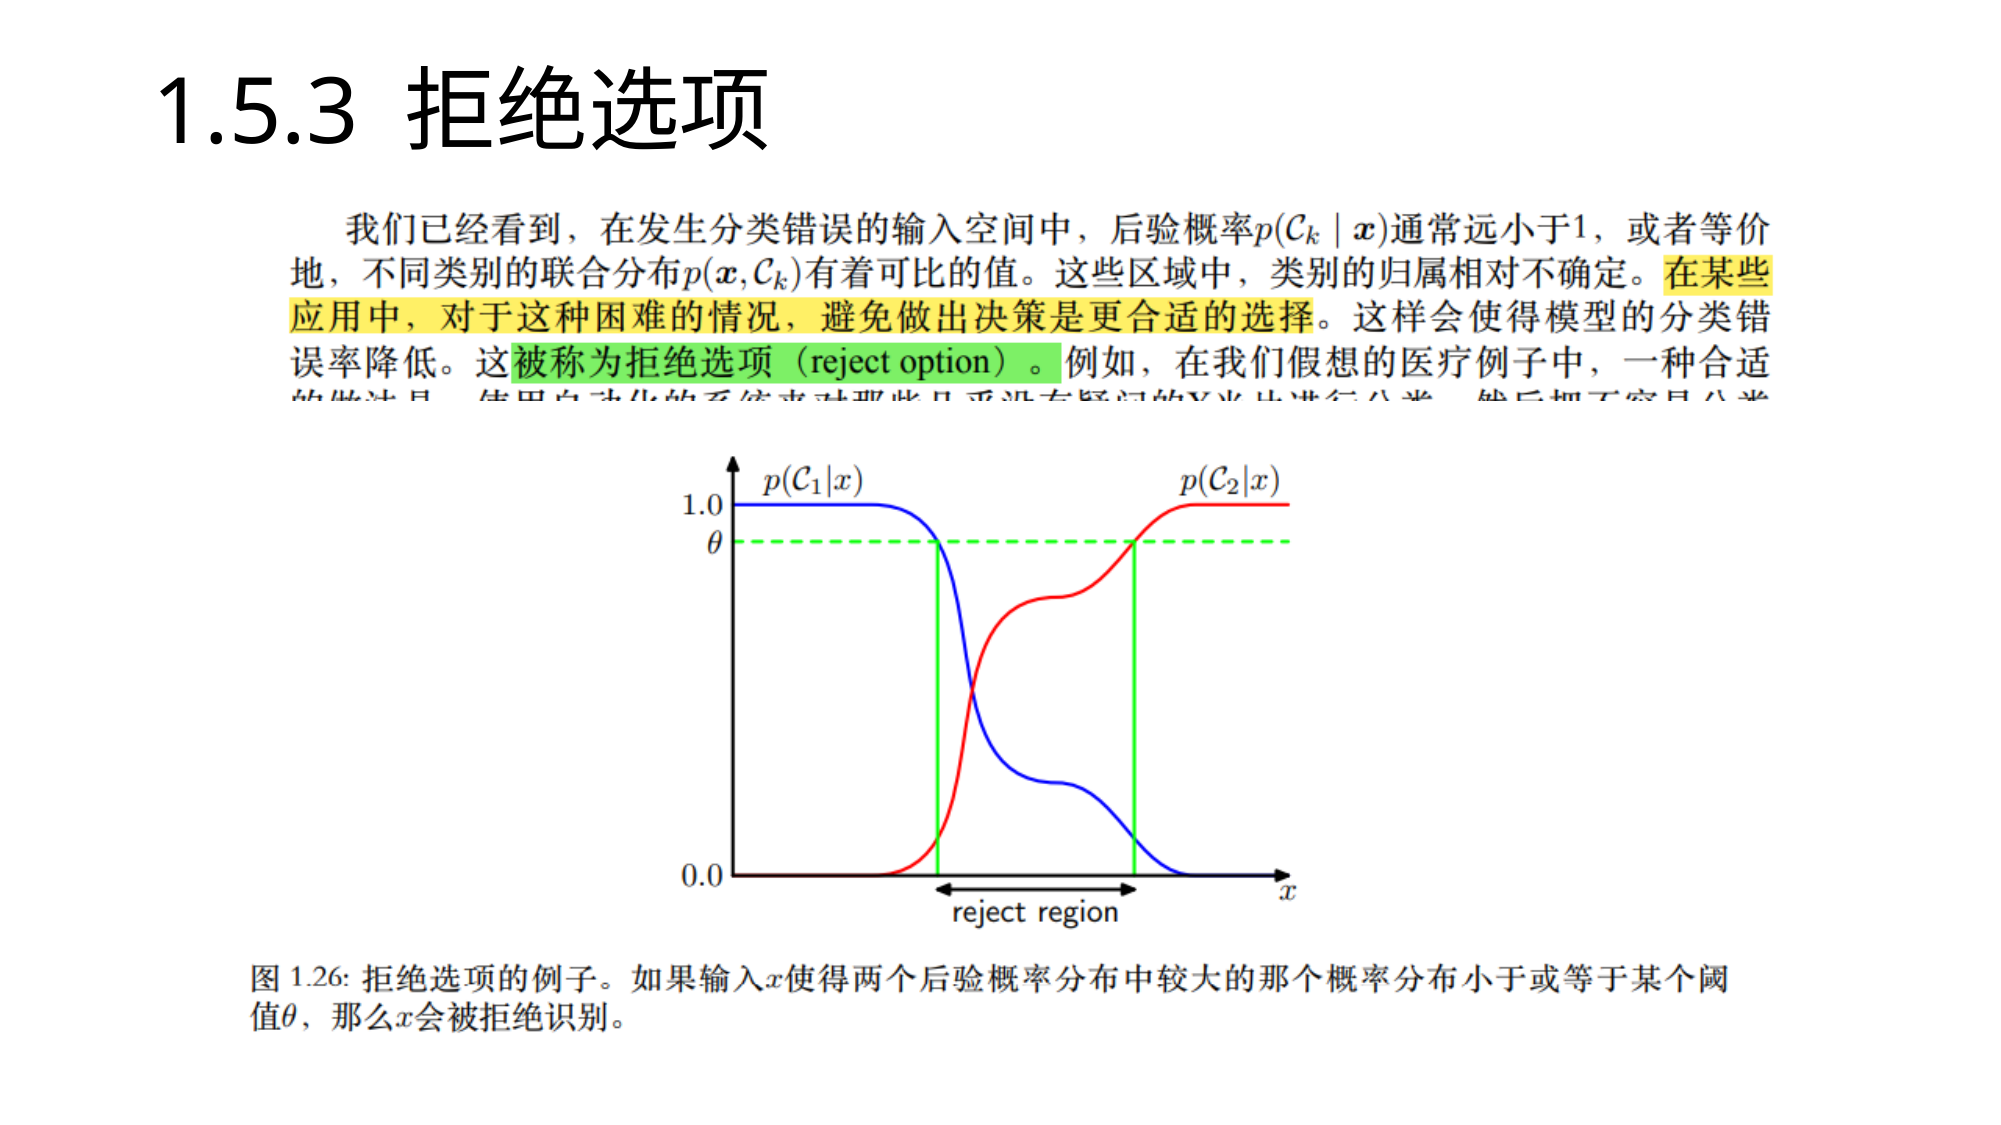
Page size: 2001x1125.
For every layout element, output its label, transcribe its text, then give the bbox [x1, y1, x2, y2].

picture [266, 191, 1795, 401]
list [220, 394, 1812, 1066]
title 1.5.3 拒绝选项 [137, 59, 1863, 278]
